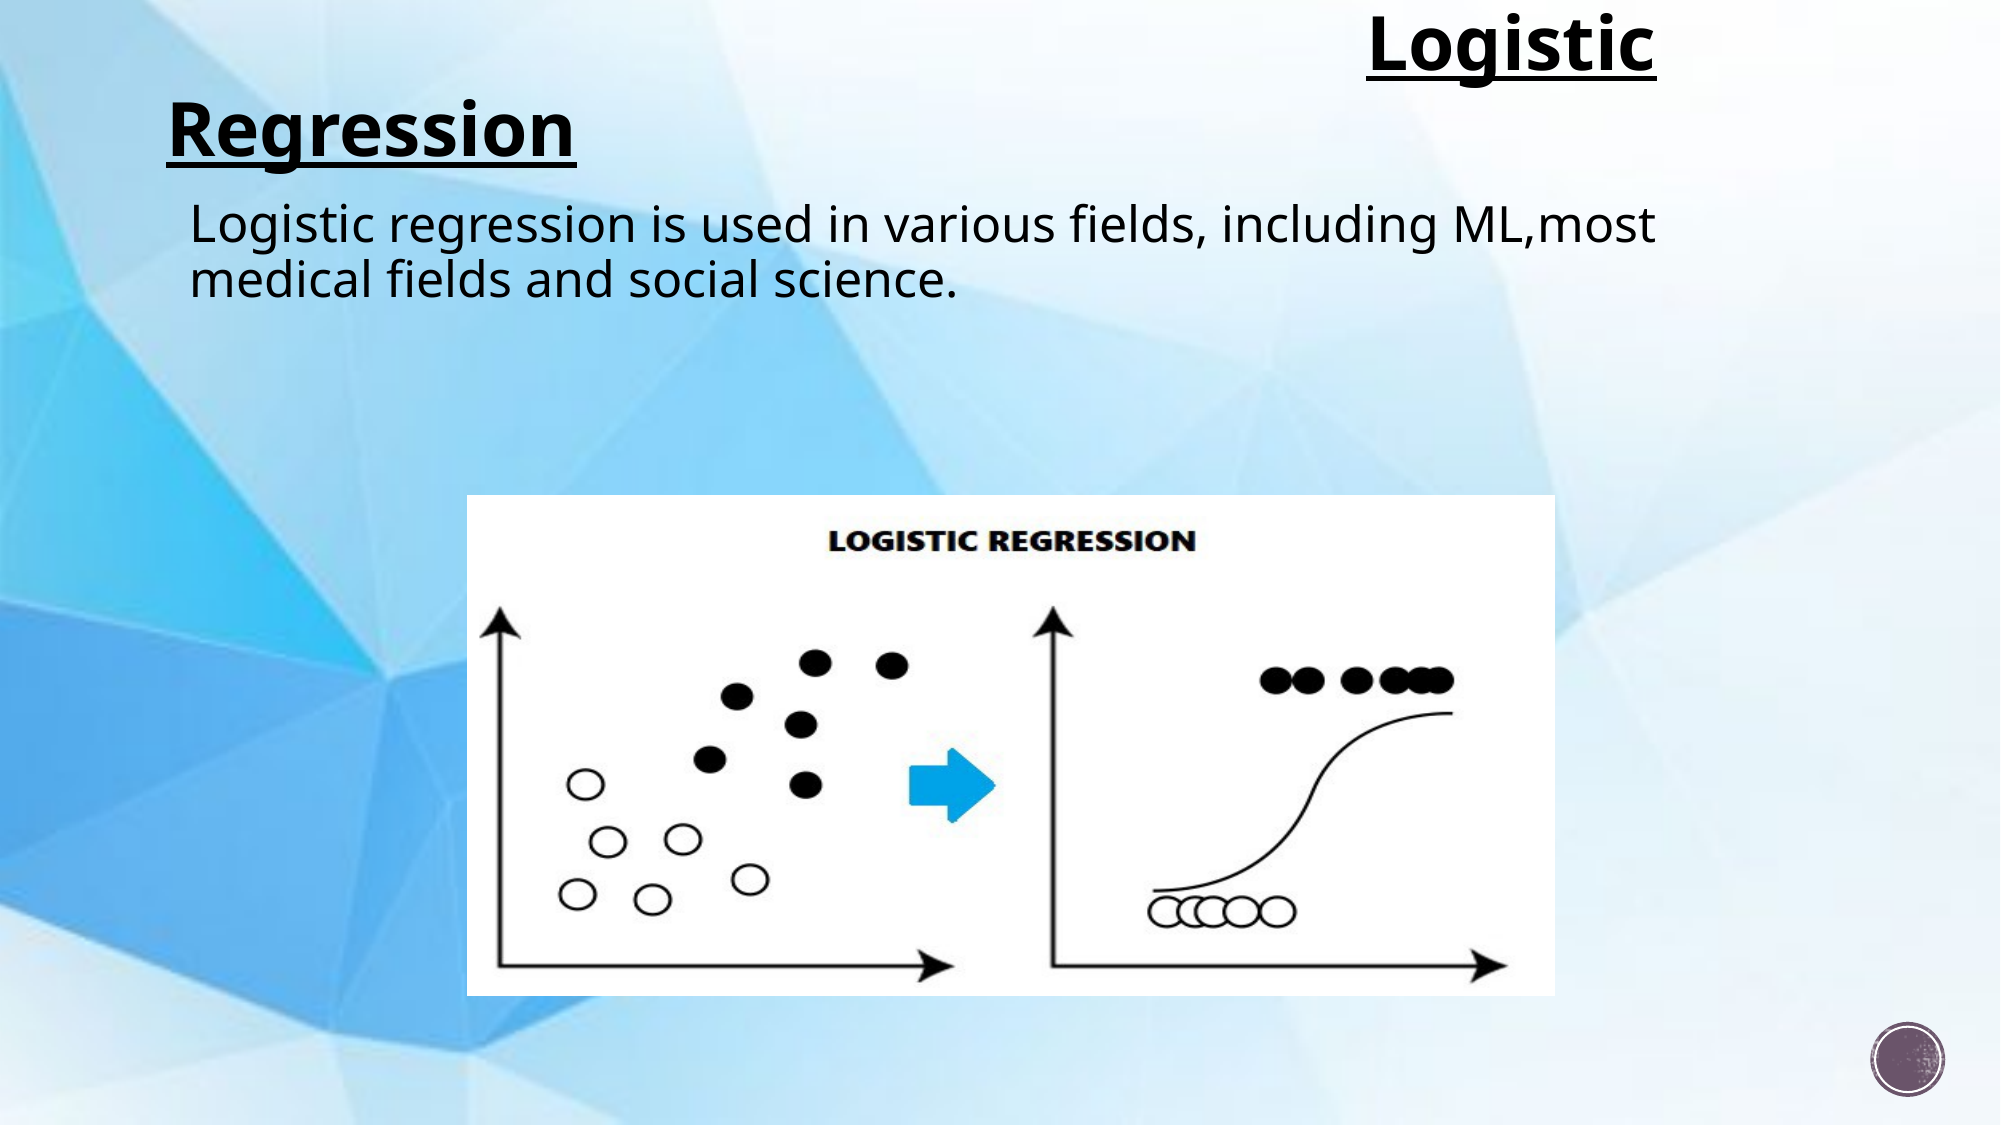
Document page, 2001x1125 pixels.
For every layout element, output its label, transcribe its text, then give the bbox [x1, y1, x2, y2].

picture [0, 0, 2001, 1125]
list Logistic regression is used in various fields, including ML,most medical fields and social science. [174, 190, 1825, 855]
title Logistic Regression [150, 0, 1801, 211]
